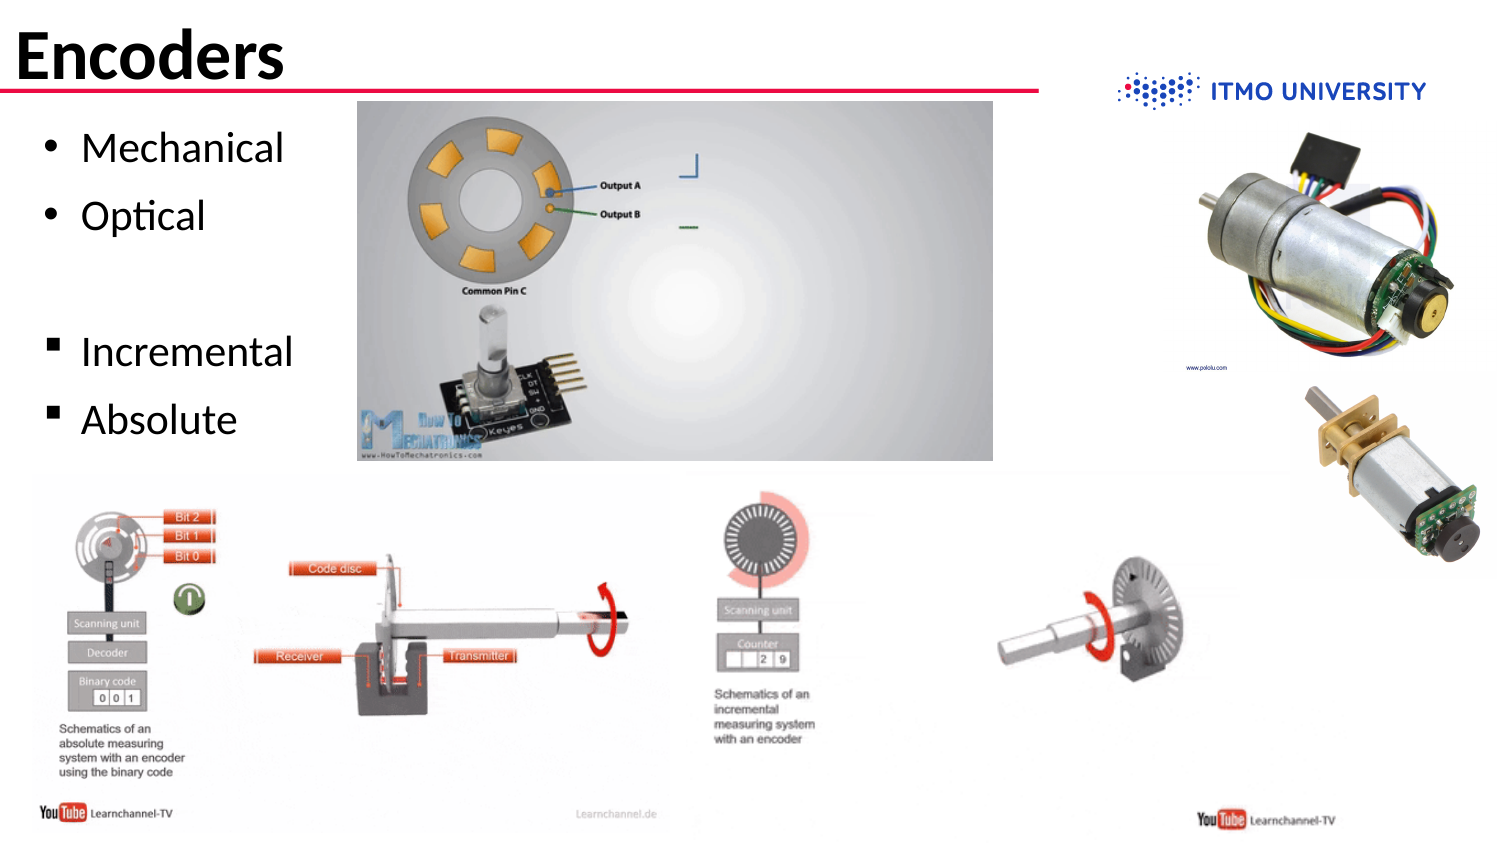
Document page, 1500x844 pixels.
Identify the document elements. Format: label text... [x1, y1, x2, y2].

text_box Mechanical Optical Incremental Absolute [32, 118, 351, 460]
text_box Mechanical Optical Incremental Absolute [998, 118, 1003, 460]
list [686, 471, 1347, 843]
title Encoders [0, 0, 1350, 102]
picture [0, 0, 1500, 844]
